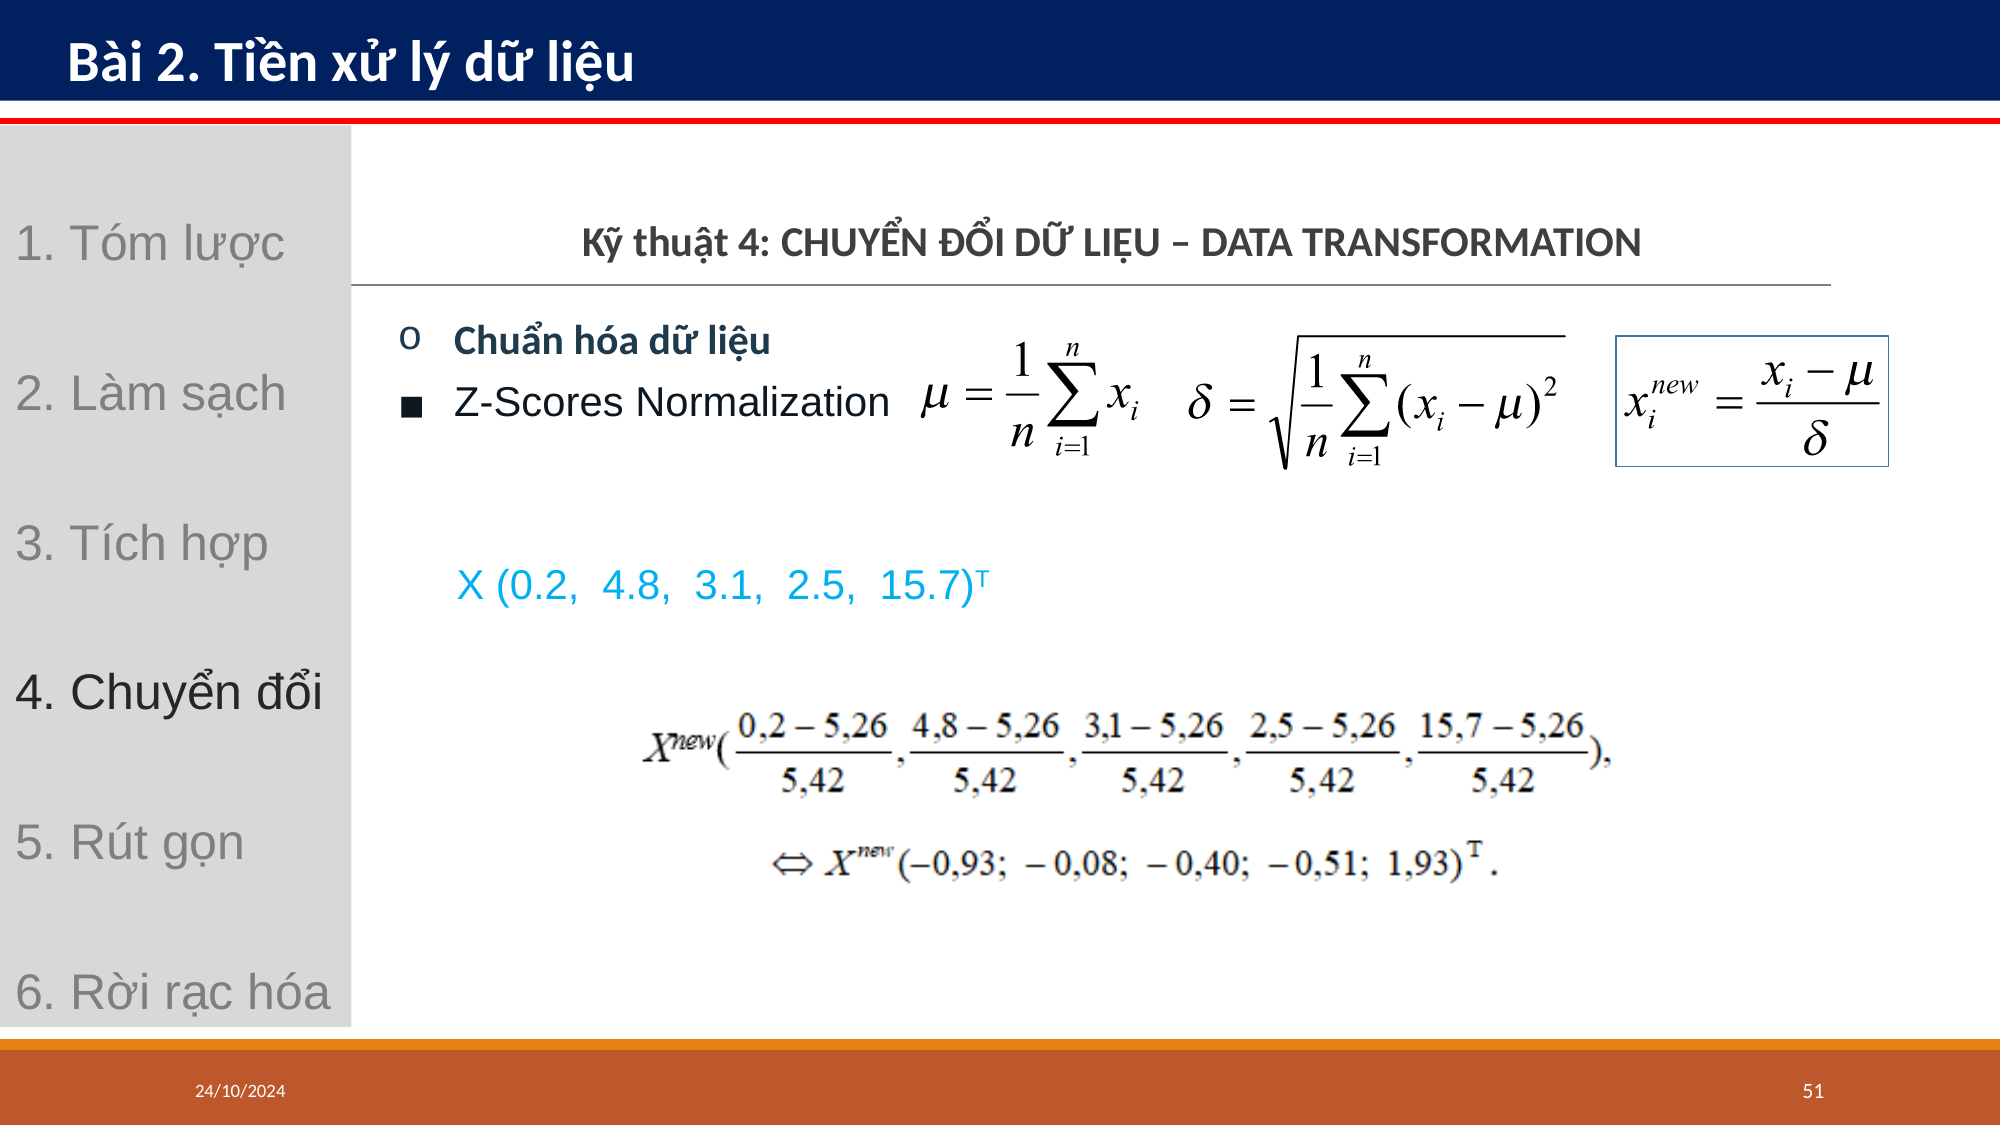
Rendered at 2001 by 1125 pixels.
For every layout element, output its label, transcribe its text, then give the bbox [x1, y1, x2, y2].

picture [1181, 323, 1577, 480]
text_box 1. Tóm lược 2. Làm sạch 3. Tích hợp 4. Chuyển đổi 5. Rút gọn 6. Rời rạc hóa [0, 130, 352, 1028]
title Bài 2. Tiền xử lý dữ liệu [0, 0, 2000, 101]
slide_number ‹#› [1624, 1059, 1840, 1120]
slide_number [180, 1059, 586, 1120]
picture [619, 681, 1625, 906]
text_box Chuẩn hóa dữ liệu [382, 302, 1814, 371]
text_box X (0.2, 4.8, 3.1, 2.5, 15.7)T [441, 550, 1068, 616]
text_box Z-Scores Normalization [382, 363, 905, 433]
picture [910, 323, 1151, 466]
text_box Kỹ thuật 4: CHUYỂN ĐỔI DỮ LIỆU – DATA TRANSFORMATION [559, 208, 1666, 274]
picture [1616, 336, 1888, 466]
